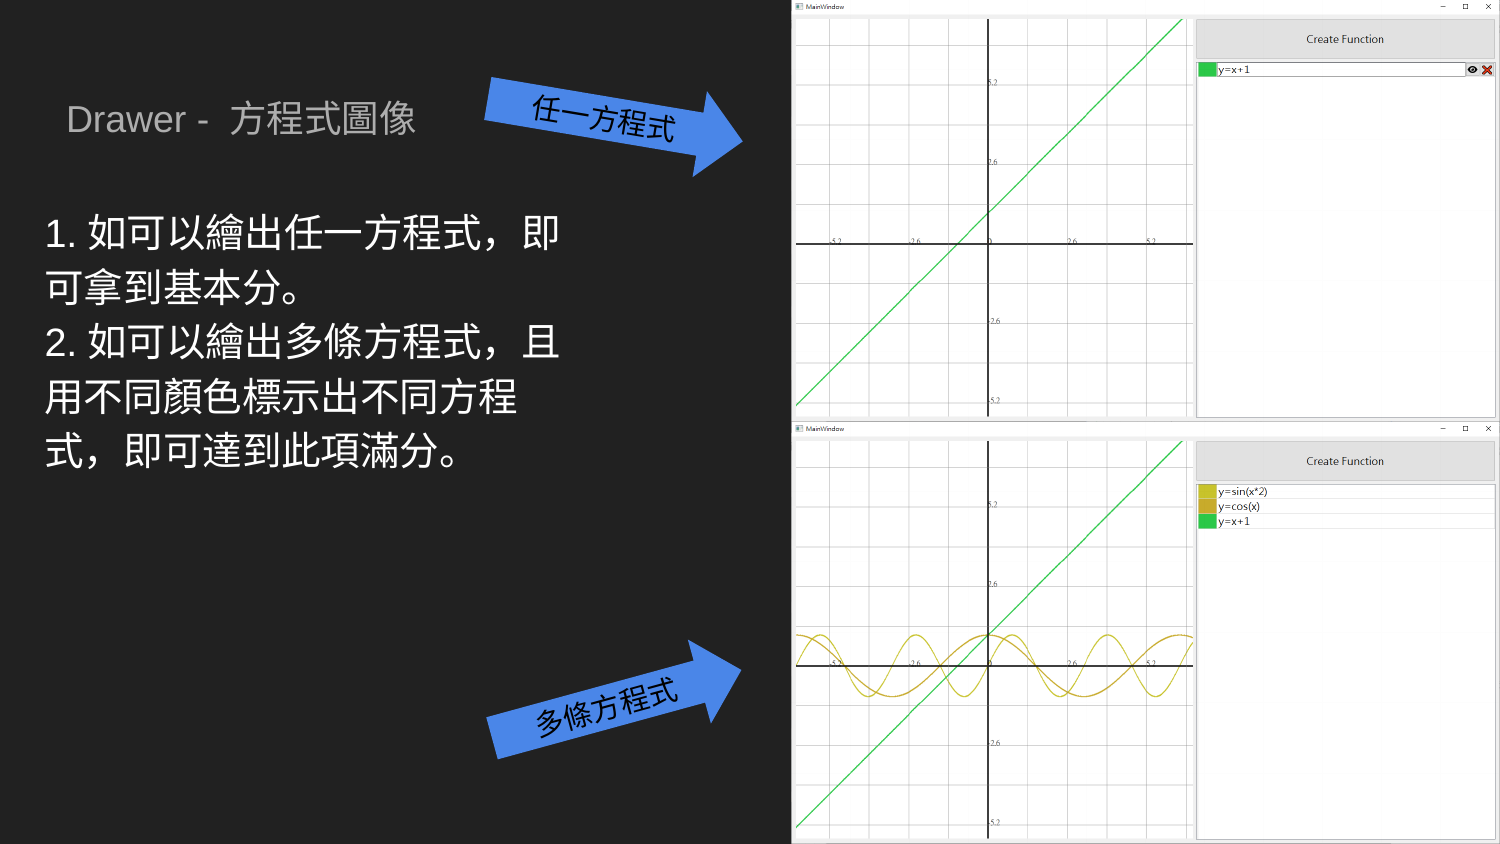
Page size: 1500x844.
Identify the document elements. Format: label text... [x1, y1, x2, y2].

list 1.如可以繪出任一方程式，即可拿到基本分。 2.如可以繪出多條方程式，且用不同顏色標示出不同方程式，即可達到此項滿分。 [29, 186, 582, 747]
title Drawer - 方程式圖像 [51, 72, 786, 167]
text_box 任一方程式 [484, 77, 743, 178]
picture [791, 0, 1500, 844]
text_box 多條方程式 [486, 639, 742, 760]
